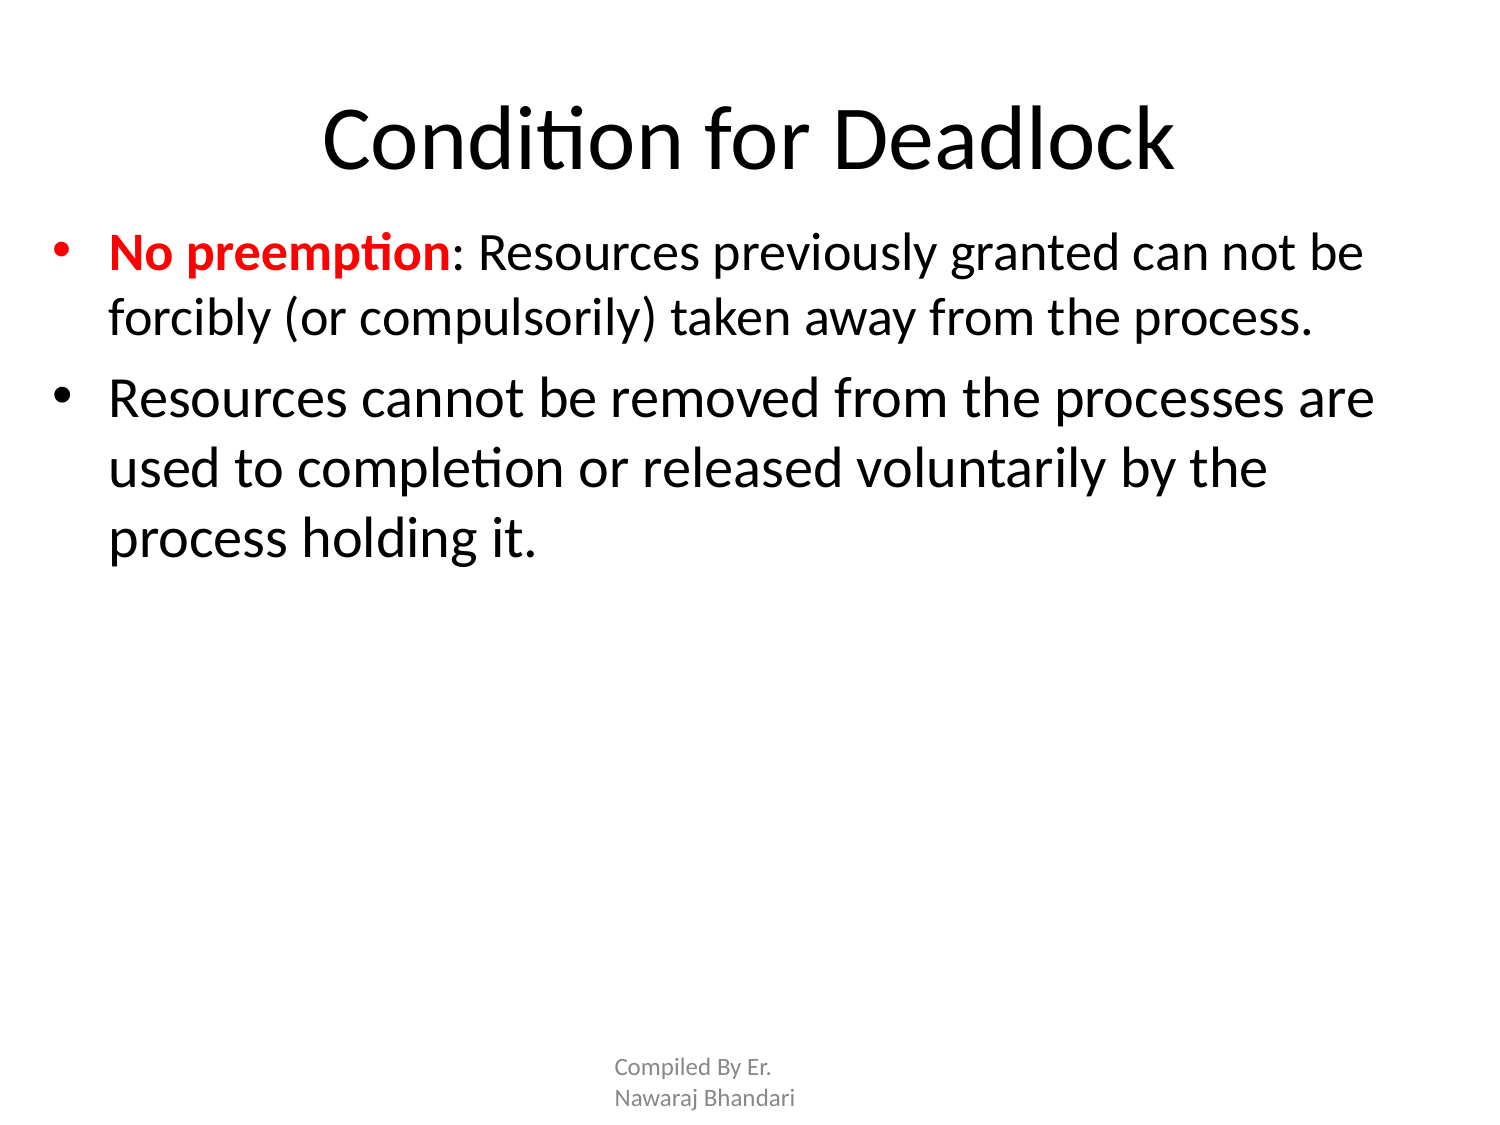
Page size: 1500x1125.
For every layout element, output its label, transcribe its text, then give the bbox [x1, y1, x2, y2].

text_box No preemption: Resources previously granted can not be forcibly (or compulsorily) taken away from the process. Resources cannot be removed from the processes are used to completion or released voluntarily by the process holding it. [50, 214, 1381, 570]
title Condition for Deadlock [320, 75, 1180, 214]
footer Compiled By Er. Nawaraj Bhandari [612, 1049, 838, 1125]
